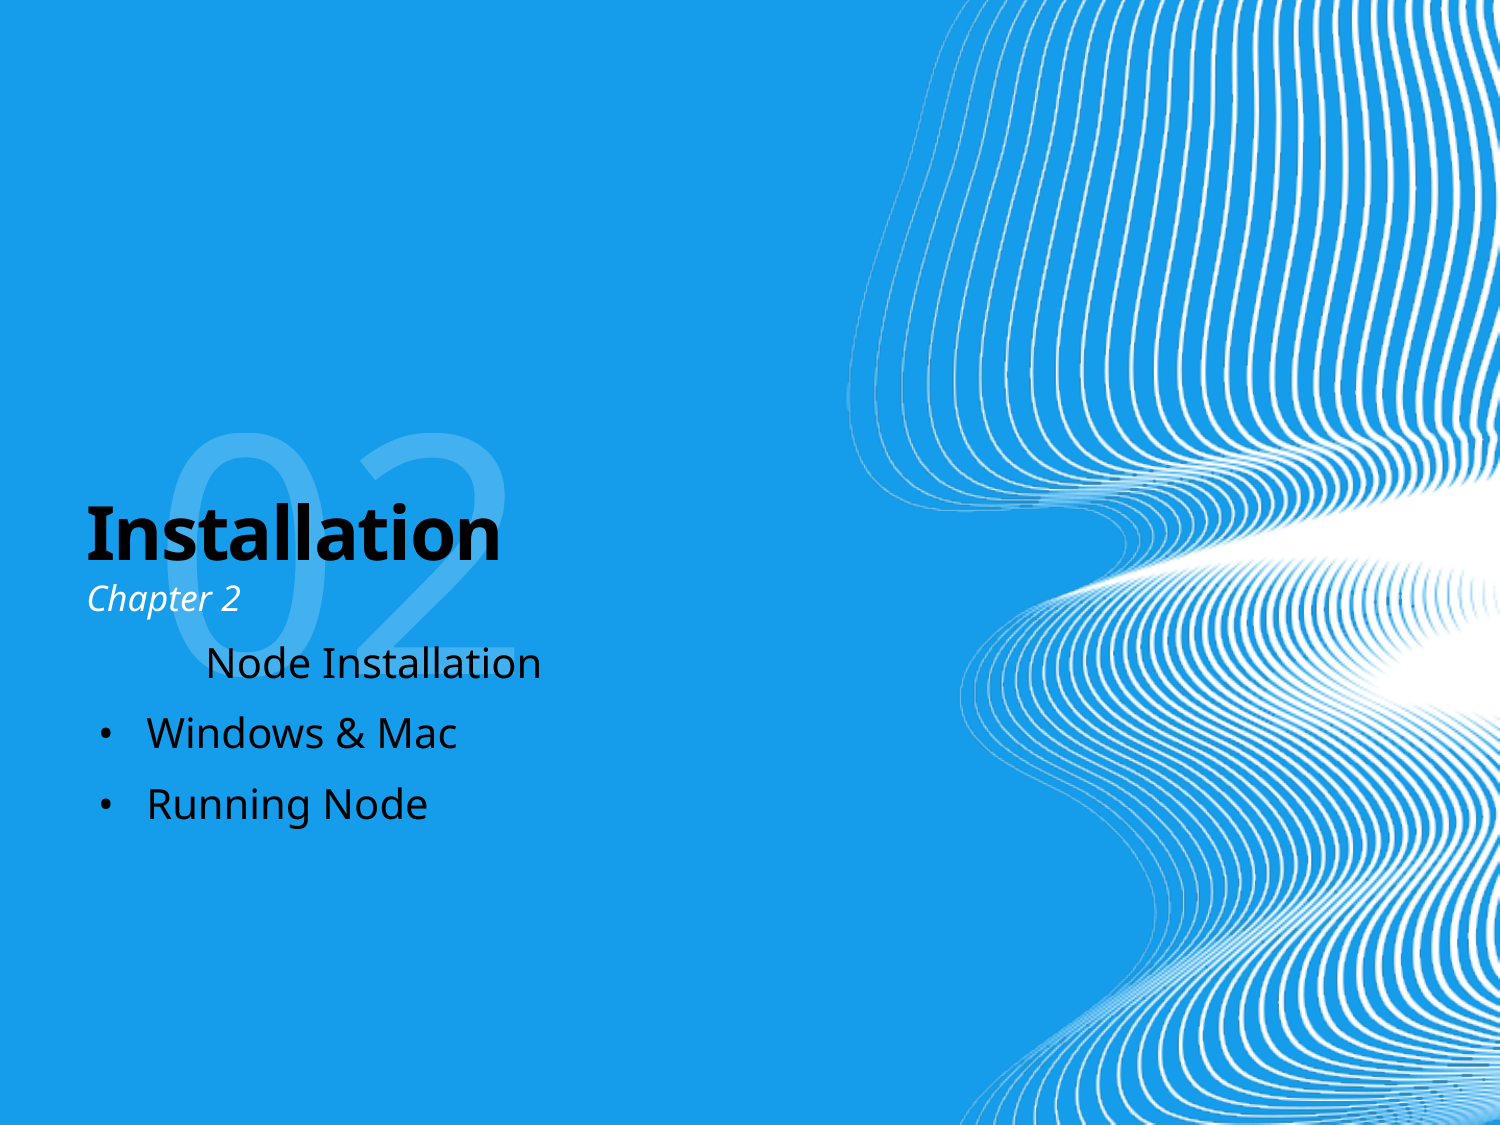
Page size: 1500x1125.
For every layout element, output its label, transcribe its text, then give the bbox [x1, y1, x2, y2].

subtitle Chapter 2 [86, 575, 957, 624]
list 02 [151, 341, 634, 485]
list 02 [151, 624, 634, 636]
picture [839, 0, 1500, 1125]
text_box Node Installation • Windows & Mac • Running Node [55, 636, 949, 1038]
title Installation [86, 485, 957, 575]
